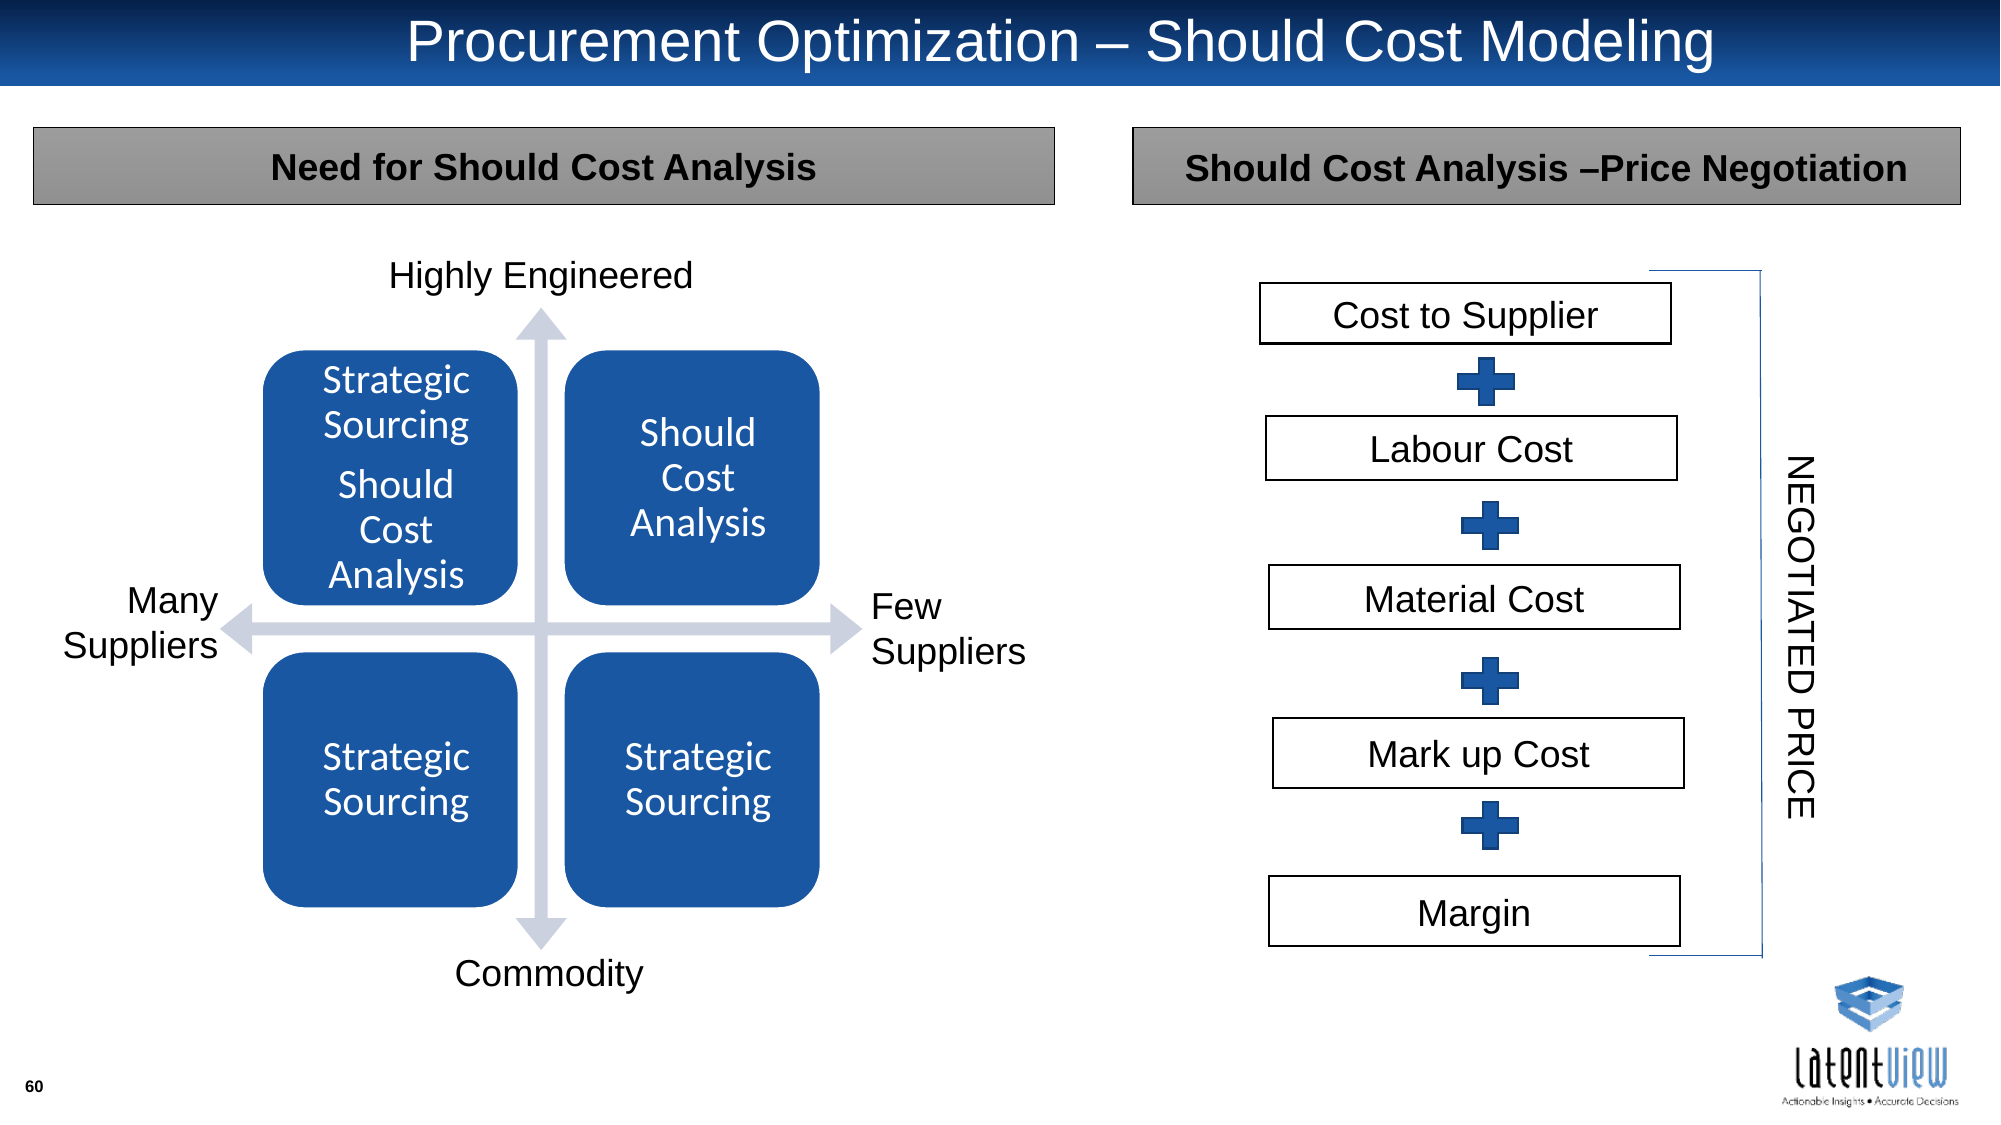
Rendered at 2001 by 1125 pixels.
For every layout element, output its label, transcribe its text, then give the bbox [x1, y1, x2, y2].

picture [1754, 959, 1988, 1125]
text_box Commodity [439, 951, 733, 1002]
text_box Should Cost Analysis –Price Negotiation [1132, 127, 1961, 205]
text_box Need for Should Cost Analysis [33, 127, 1055, 205]
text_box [1260, 270, 1834, 959]
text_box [0, 307, 1090, 951]
text_box Highly Engineered [353, 244, 729, 304]
title Procurement Optimization – Should Cost Modeling [282, 13, 1842, 72]
